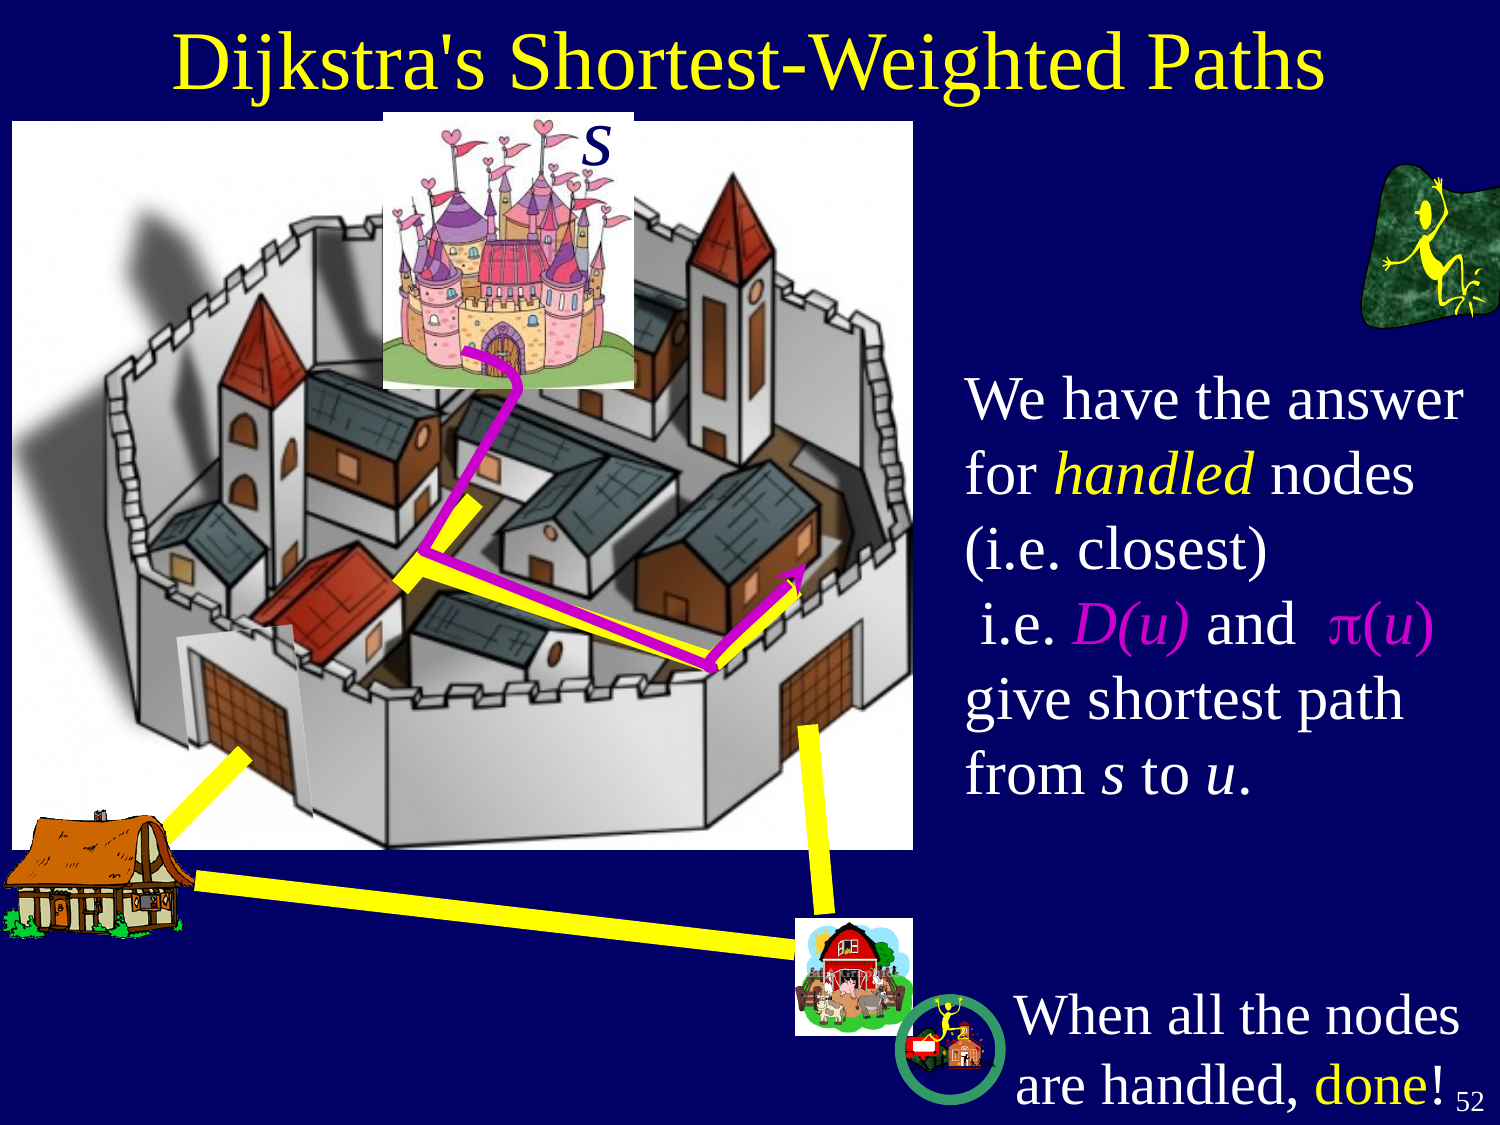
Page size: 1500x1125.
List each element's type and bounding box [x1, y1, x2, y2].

picture [794, 918, 913, 1037]
text_box [899, 968, 1500, 1125]
text_box [12, 75, 913, 951]
picture [0, 801, 196, 960]
text_box [1351, 162, 1500, 338]
picture [383, 112, 634, 389]
text_box [950, 349, 1500, 815]
title [112, 0, 1388, 150]
